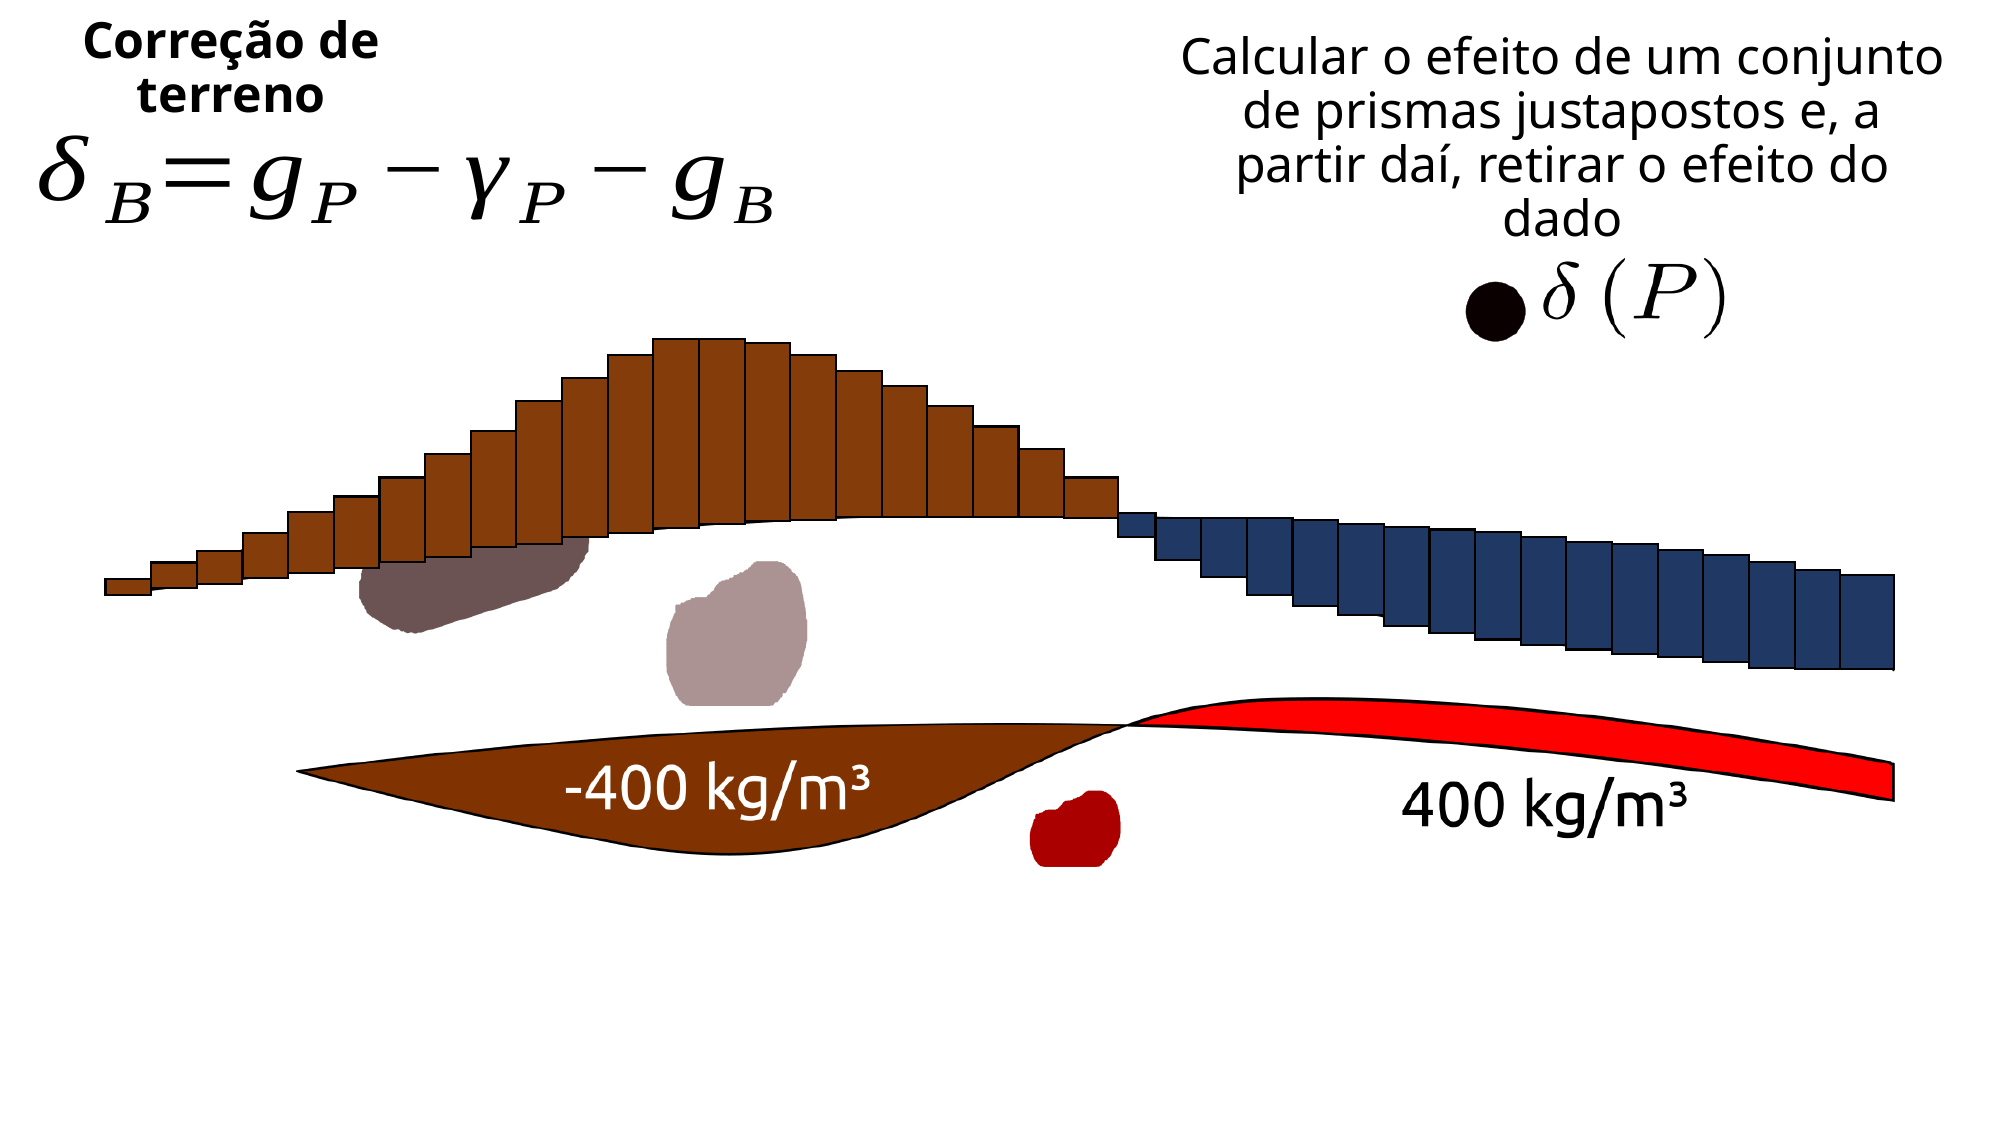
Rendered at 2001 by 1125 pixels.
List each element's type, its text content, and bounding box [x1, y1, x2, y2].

text_box Calcular o efeito de um conjunto de prismas justapostos e, a partir daí, retirar o efeito do dado [1162, 24, 1963, 203]
picture [105, 258, 1895, 867]
text_box Correção de terreno [0, 7, 472, 80]
